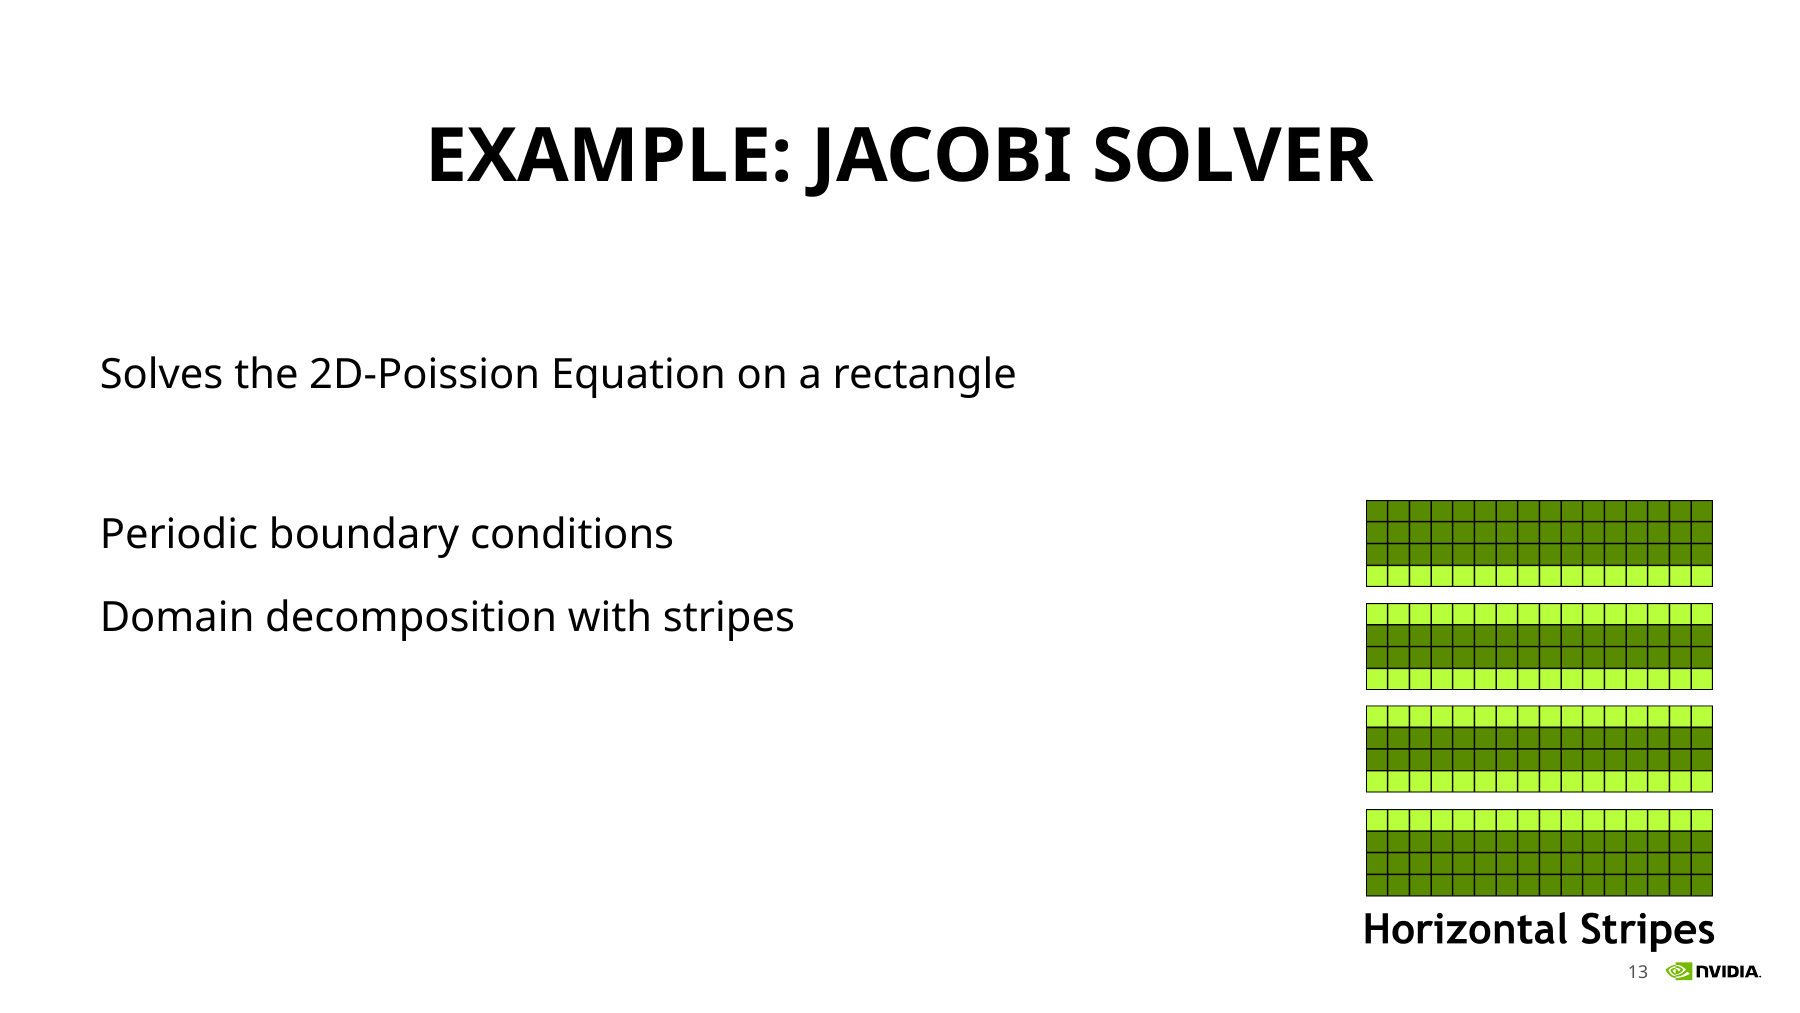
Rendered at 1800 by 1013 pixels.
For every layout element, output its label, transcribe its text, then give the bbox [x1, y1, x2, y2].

picture [1362, 497, 1717, 956]
title Example: Jacobi solver [81, 108, 1719, 206]
